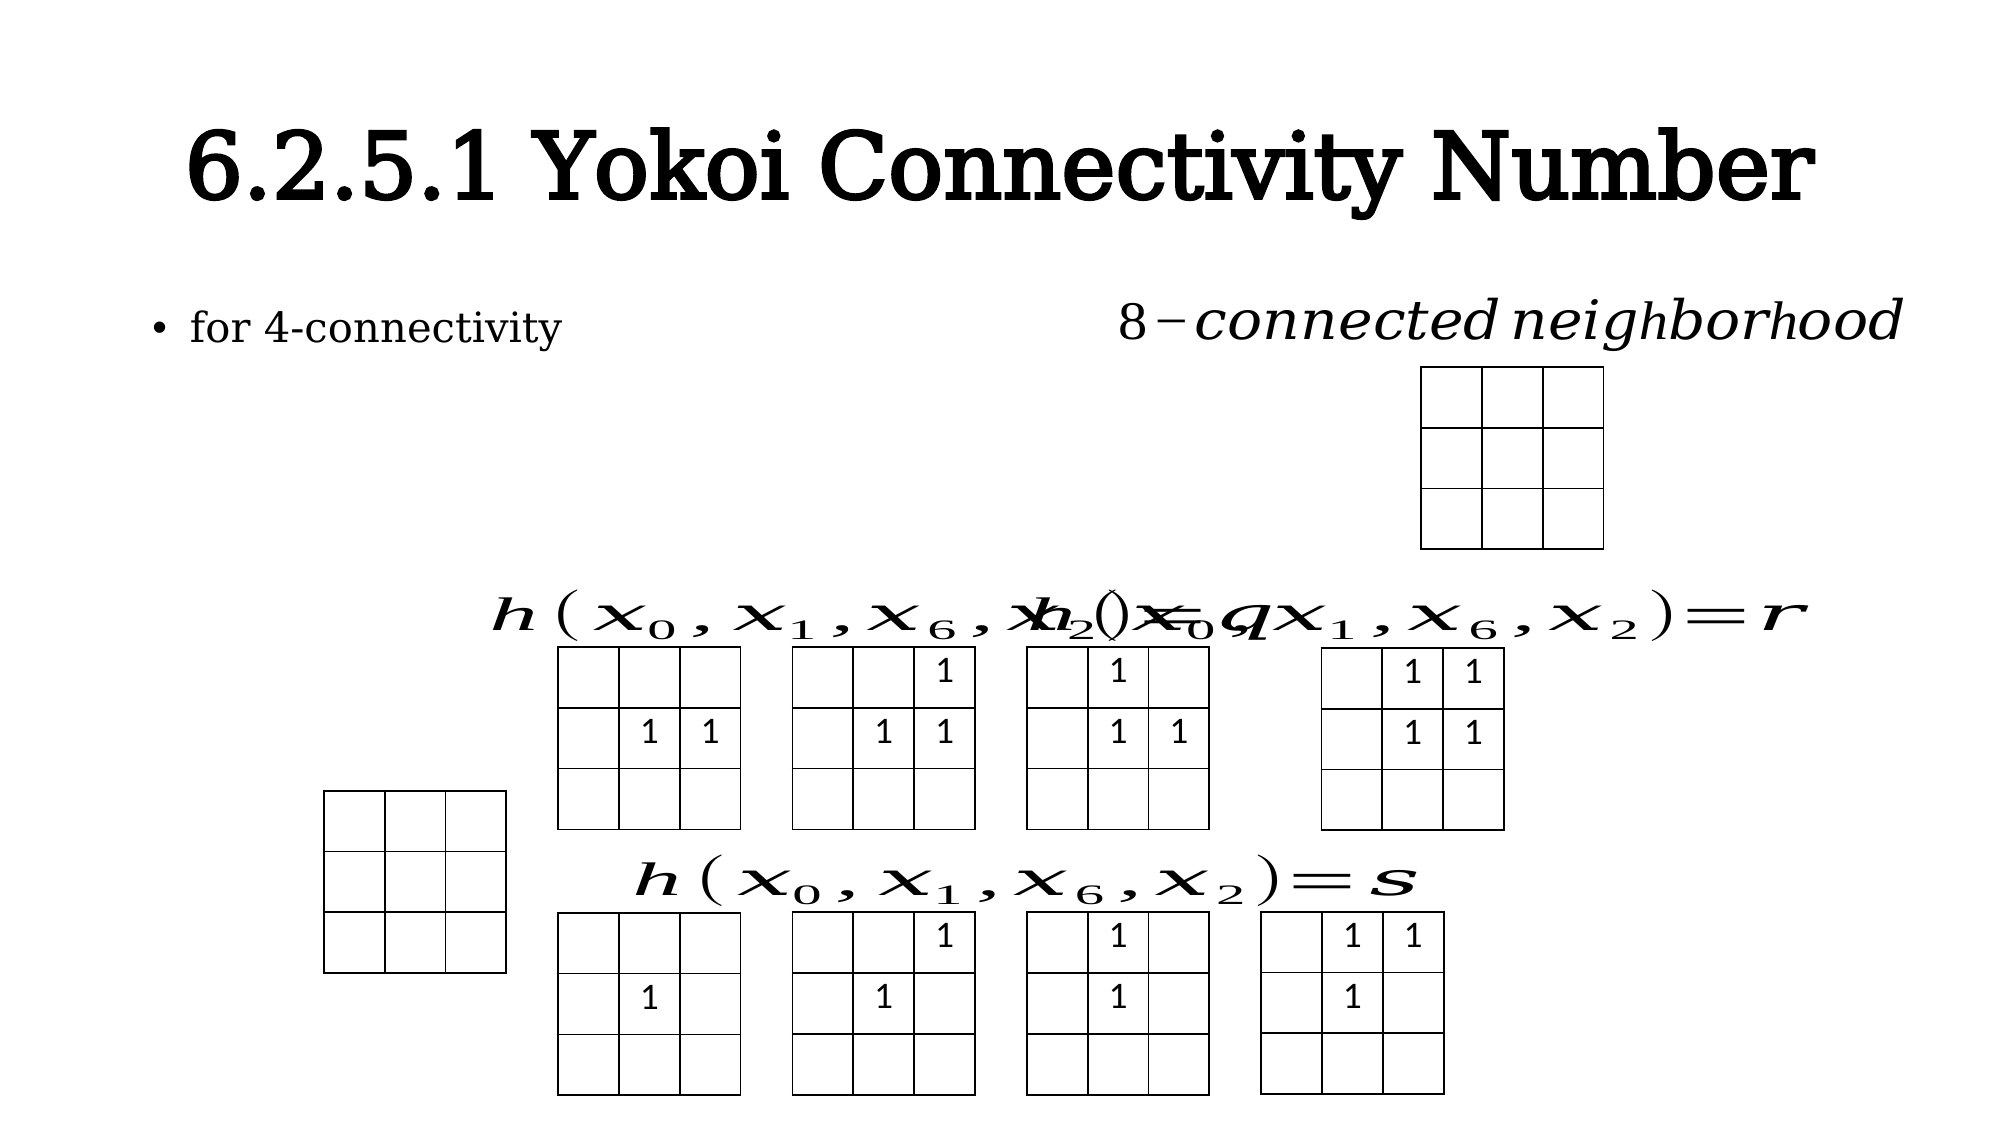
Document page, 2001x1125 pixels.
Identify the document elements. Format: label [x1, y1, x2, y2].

table_cell [1149, 709, 1208, 768]
table_header [854, 648, 913, 707]
table_cell [1028, 709, 1087, 768]
table_cell [854, 709, 913, 768]
table_cell [1262, 1034, 1321, 1093]
table_cell [1028, 974, 1087, 1033]
table_header [681, 914, 740, 973]
table_header [620, 648, 679, 707]
table_header [854, 913, 913, 972]
table_header [793, 648, 852, 707]
table_header [1323, 913, 1382, 972]
table_cell [559, 769, 618, 829]
table_cell [1089, 709, 1148, 768]
table_cell [1028, 769, 1087, 829]
table_cell [1384, 1034, 1443, 1093]
table_cell [1323, 973, 1382, 1032]
table_header [1089, 648, 1148, 707]
table_cell [915, 974, 974, 1033]
table_cell [1323, 1034, 1382, 1093]
table_header [1383, 649, 1442, 708]
table_cell [1149, 974, 1208, 1033]
table_header [1149, 648, 1208, 707]
table_cell [1089, 974, 1148, 1033]
table_header [1089, 913, 1148, 972]
table_cell [1149, 1035, 1208, 1094]
table_header [1149, 913, 1208, 972]
table_cell [681, 1035, 740, 1094]
table_cell [1444, 710, 1503, 769]
table_cell [559, 709, 618, 768]
table_cell [1384, 973, 1443, 1032]
table_cell [1089, 1035, 1148, 1094]
table_cell [1383, 770, 1442, 829]
table_cell [793, 974, 852, 1033]
table_cell [1262, 973, 1321, 1032]
table_cell [915, 709, 974, 768]
table_cell [620, 709, 679, 768]
table_cell [793, 769, 852, 829]
table_cell [915, 1035, 974, 1094]
table_header [559, 648, 618, 707]
table_cell [915, 769, 974, 829]
table_header [1262, 913, 1321, 972]
table_cell [854, 1035, 913, 1094]
title [137, 59, 1863, 278]
table_header [681, 648, 740, 707]
table_cell [1444, 770, 1503, 829]
table_cell [620, 1035, 679, 1094]
table_cell [854, 974, 913, 1033]
table_header [1384, 913, 1443, 972]
table_cell [620, 974, 679, 1034]
table_header [1028, 913, 1087, 972]
table_cell [793, 1035, 852, 1094]
table_header [1028, 648, 1087, 707]
table_cell [681, 769, 740, 829]
table_cell [854, 769, 913, 829]
table_cell [681, 709, 740, 768]
table_header [620, 914, 679, 973]
table_cell [1089, 769, 1148, 829]
table_header [1322, 649, 1381, 708]
table_header [1444, 649, 1503, 708]
table_cell [793, 709, 852, 768]
table_header [915, 913, 974, 972]
table_header [793, 913, 852, 972]
table_cell [1322, 710, 1381, 769]
table_cell [559, 1035, 618, 1094]
table_cell [1028, 1035, 1087, 1094]
table_cell [1149, 769, 1208, 829]
table_cell [559, 974, 618, 1034]
table_header [915, 648, 974, 707]
table_cell [1383, 710, 1442, 769]
table_cell [620, 769, 679, 829]
table_header [559, 914, 618, 973]
table_cell [681, 974, 740, 1034]
table_cell [1322, 770, 1381, 829]
